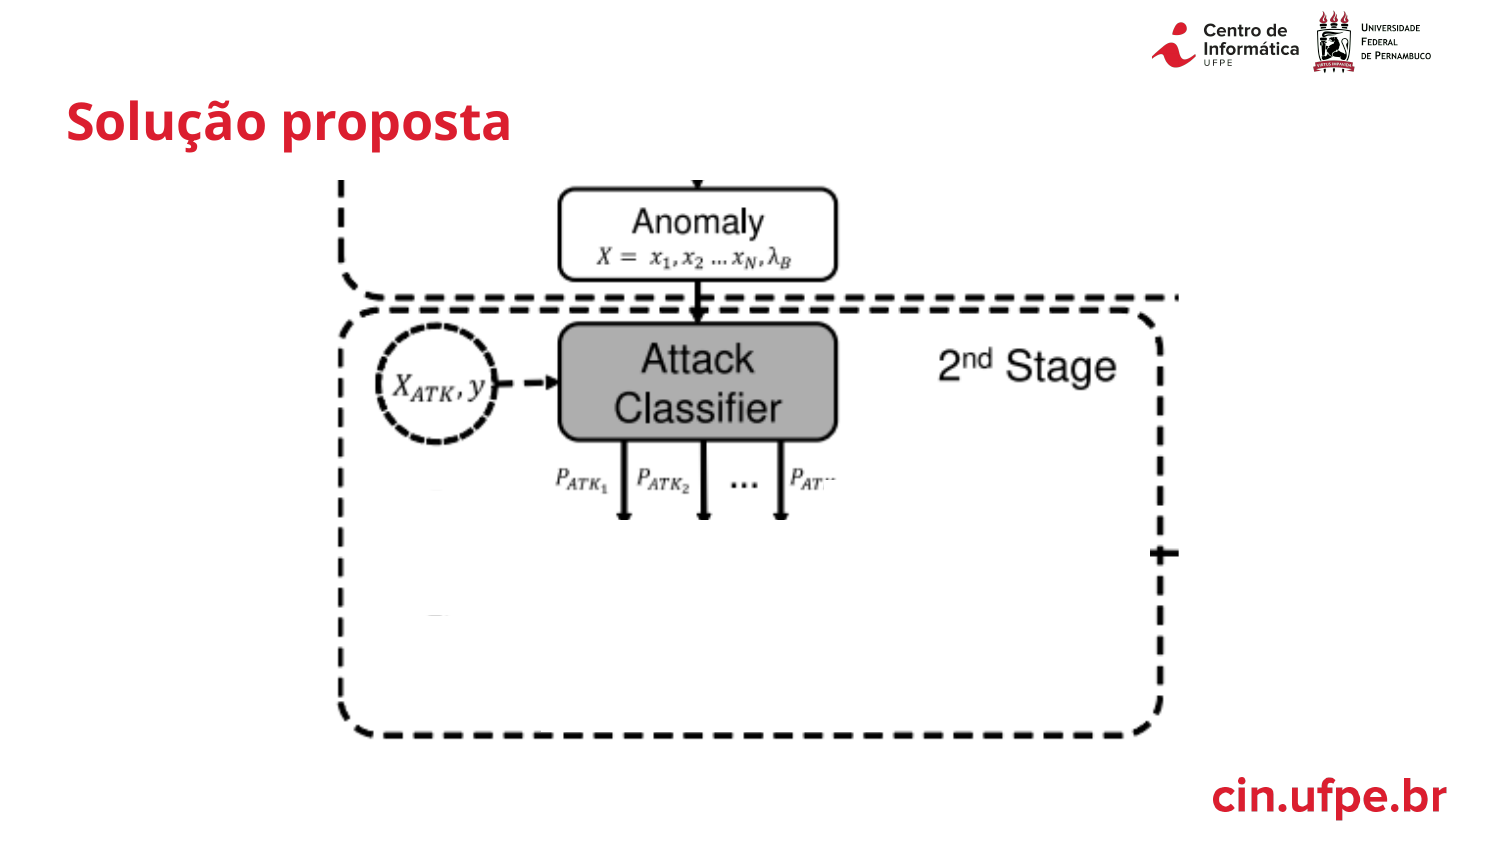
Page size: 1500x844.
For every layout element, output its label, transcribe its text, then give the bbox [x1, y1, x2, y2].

picture [1133, 0, 1449, 72]
picture [320, 179, 1179, 749]
picture [1211, 771, 1449, 821]
title Solução proposta [51, 72, 1449, 167]
